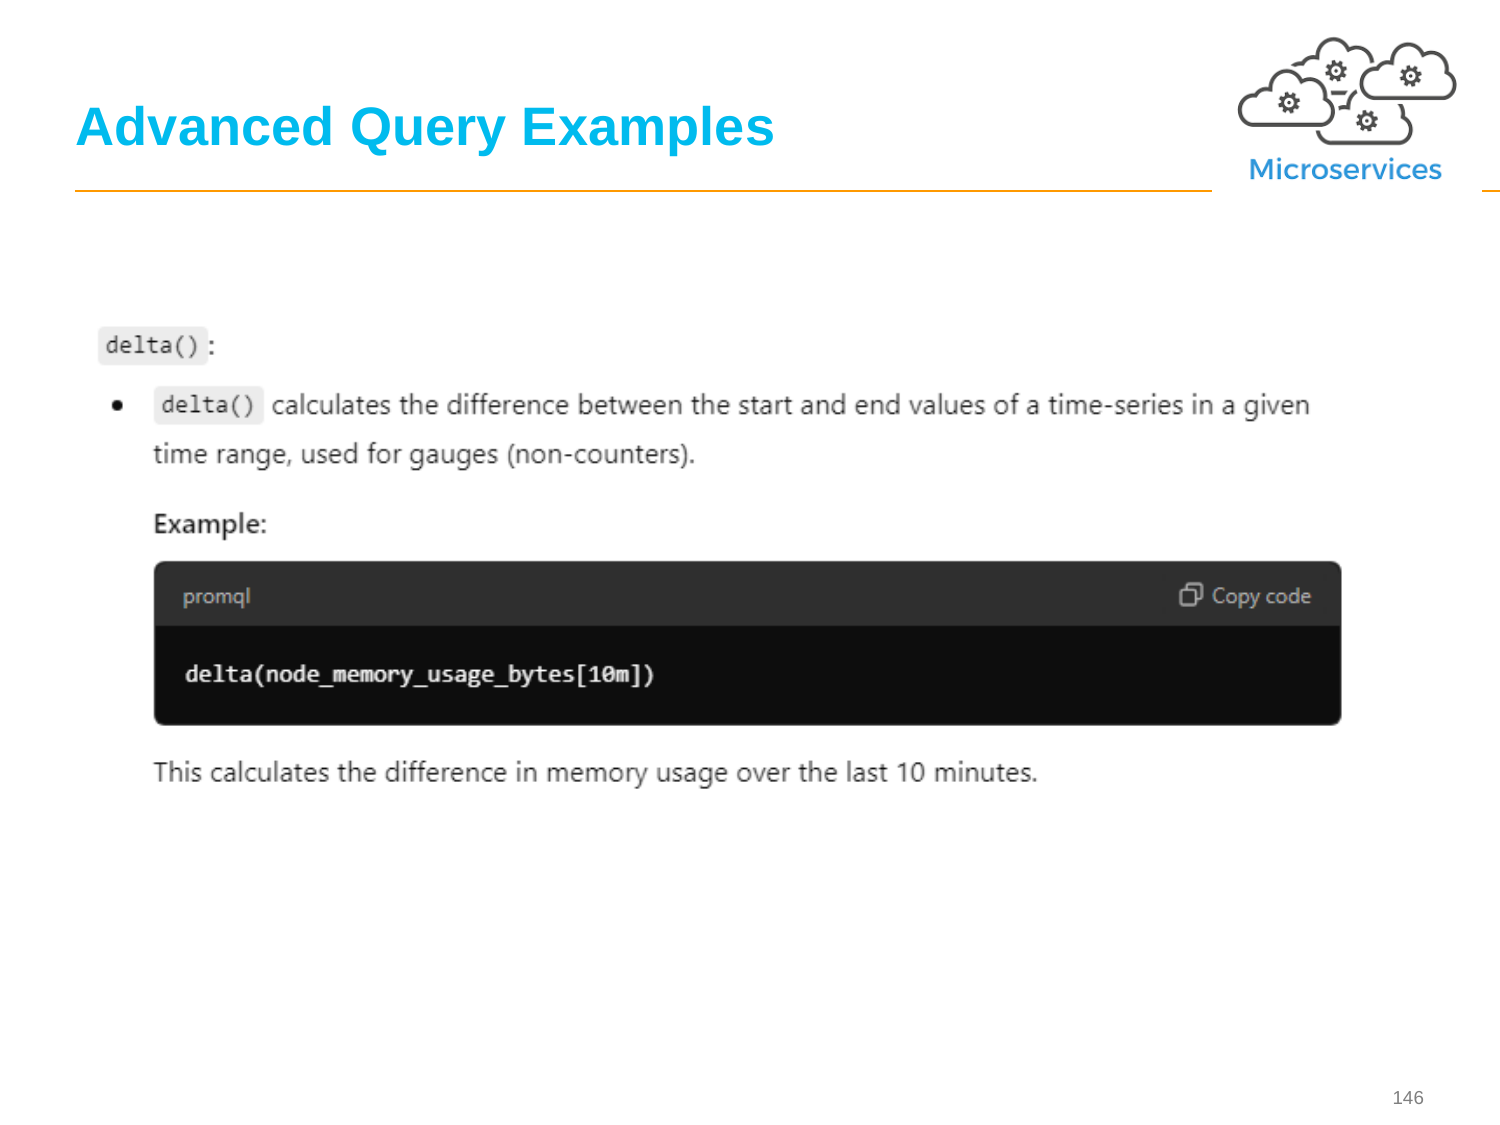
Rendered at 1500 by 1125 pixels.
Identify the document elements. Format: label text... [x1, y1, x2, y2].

title Advanced Query Examples [75, 27, 1422, 157]
picture [74, 299, 1403, 838]
picture [1212, 1, 1482, 203]
